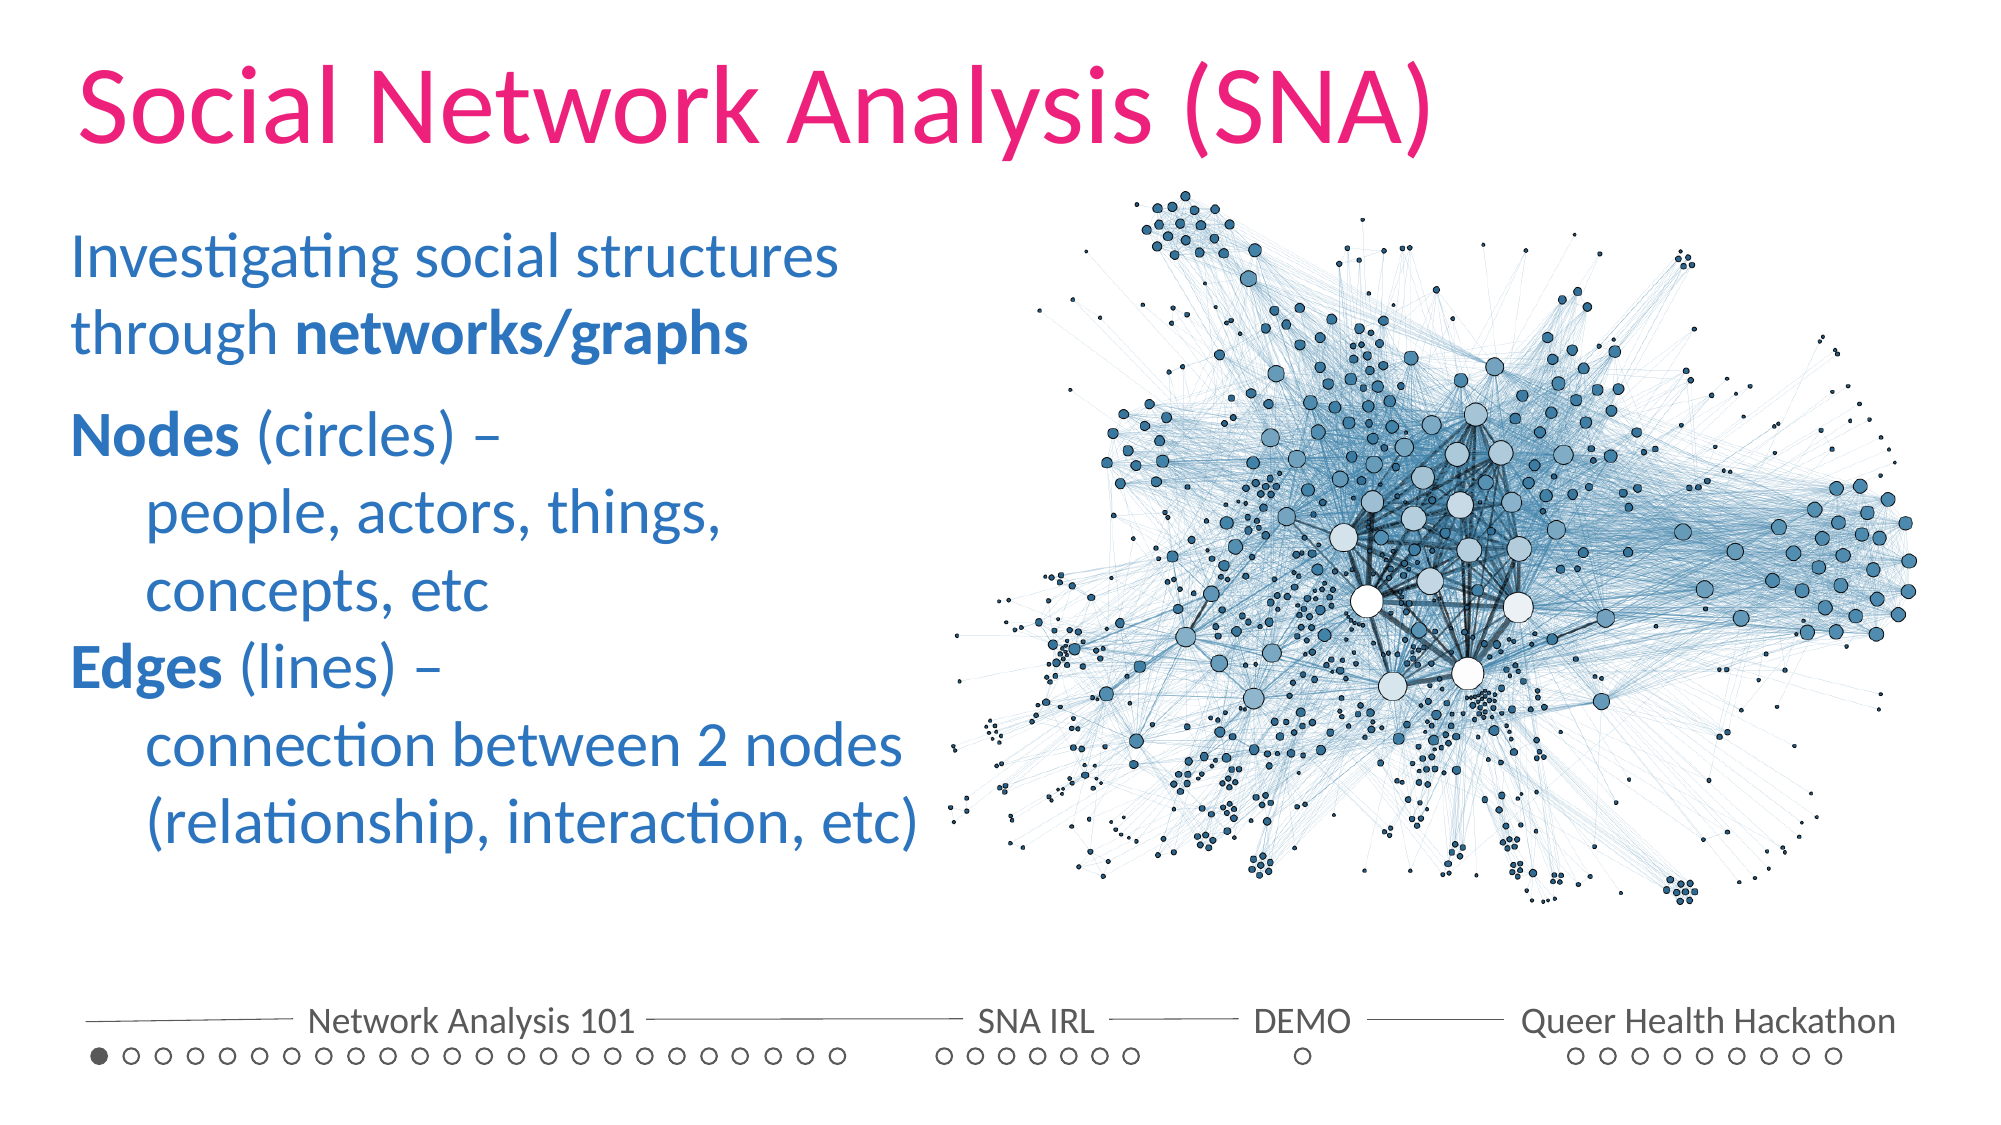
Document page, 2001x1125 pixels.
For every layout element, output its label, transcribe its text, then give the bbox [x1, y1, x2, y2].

text_box [347, 1047, 365, 1066]
text_box [154, 1047, 173, 1066]
text_box Queer Health Hackathon [1506, 988, 1912, 1049]
text_box [282, 1047, 301, 1066]
text_box [314, 1047, 333, 1066]
text_box DEMO [1238, 988, 1367, 1049]
text_box [935, 1047, 954, 1066]
text_box [1663, 1047, 1682, 1066]
text_box [1059, 1047, 1078, 1066]
text_box Network Analysis 101 [293, 988, 651, 1049]
text_box [603, 1047, 622, 1066]
text_box [1727, 1047, 1746, 1066]
text_box [507, 1047, 526, 1066]
text_box Nodes (circles) – people, actors, things, concepts, etc Edges (lines) – connection between 2 nodes (relationship, interaction, etc) [55, 384, 931, 864]
text_box Investigating social structures through networks/graphs [55, 205, 868, 375]
text_box [122, 1047, 141, 1066]
text_box SNA IRL [963, 988, 1111, 1049]
text_box [443, 1047, 462, 1066]
text_box [379, 1047, 397, 1066]
text_box [700, 1047, 718, 1066]
text_box Social Network Analysis (SNA) [62, 23, 1453, 174]
text_box [186, 1047, 205, 1066]
text_box [1792, 1047, 1811, 1066]
text_box [966, 1047, 985, 1066]
text_box [1293, 1047, 1312, 1066]
text_box [1091, 1047, 1109, 1066]
text_box [1824, 1047, 1843, 1066]
text_box [218, 1047, 237, 1066]
text_box [828, 1047, 847, 1066]
text_box [1760, 1047, 1778, 1066]
text_box [539, 1047, 558, 1066]
text_box [1631, 1047, 1650, 1066]
picture [931, 174, 1934, 922]
text_box [475, 1047, 494, 1066]
text_box [668, 1047, 686, 1066]
text_box [764, 1047, 783, 1066]
text_box [90, 1047, 109, 1066]
text_box [1028, 1047, 1047, 1066]
text_box [635, 1047, 654, 1066]
text_box [731, 1047, 750, 1066]
text_box [1122, 1047, 1140, 1066]
text_box [1695, 1047, 1714, 1066]
text_box [1566, 1047, 1585, 1066]
text_box [1599, 1047, 1617, 1066]
text_box [411, 1047, 430, 1066]
text_box [250, 1047, 269, 1066]
text_box [571, 1047, 590, 1066]
text_box [796, 1047, 815, 1066]
text_box [997, 1047, 1016, 1066]
